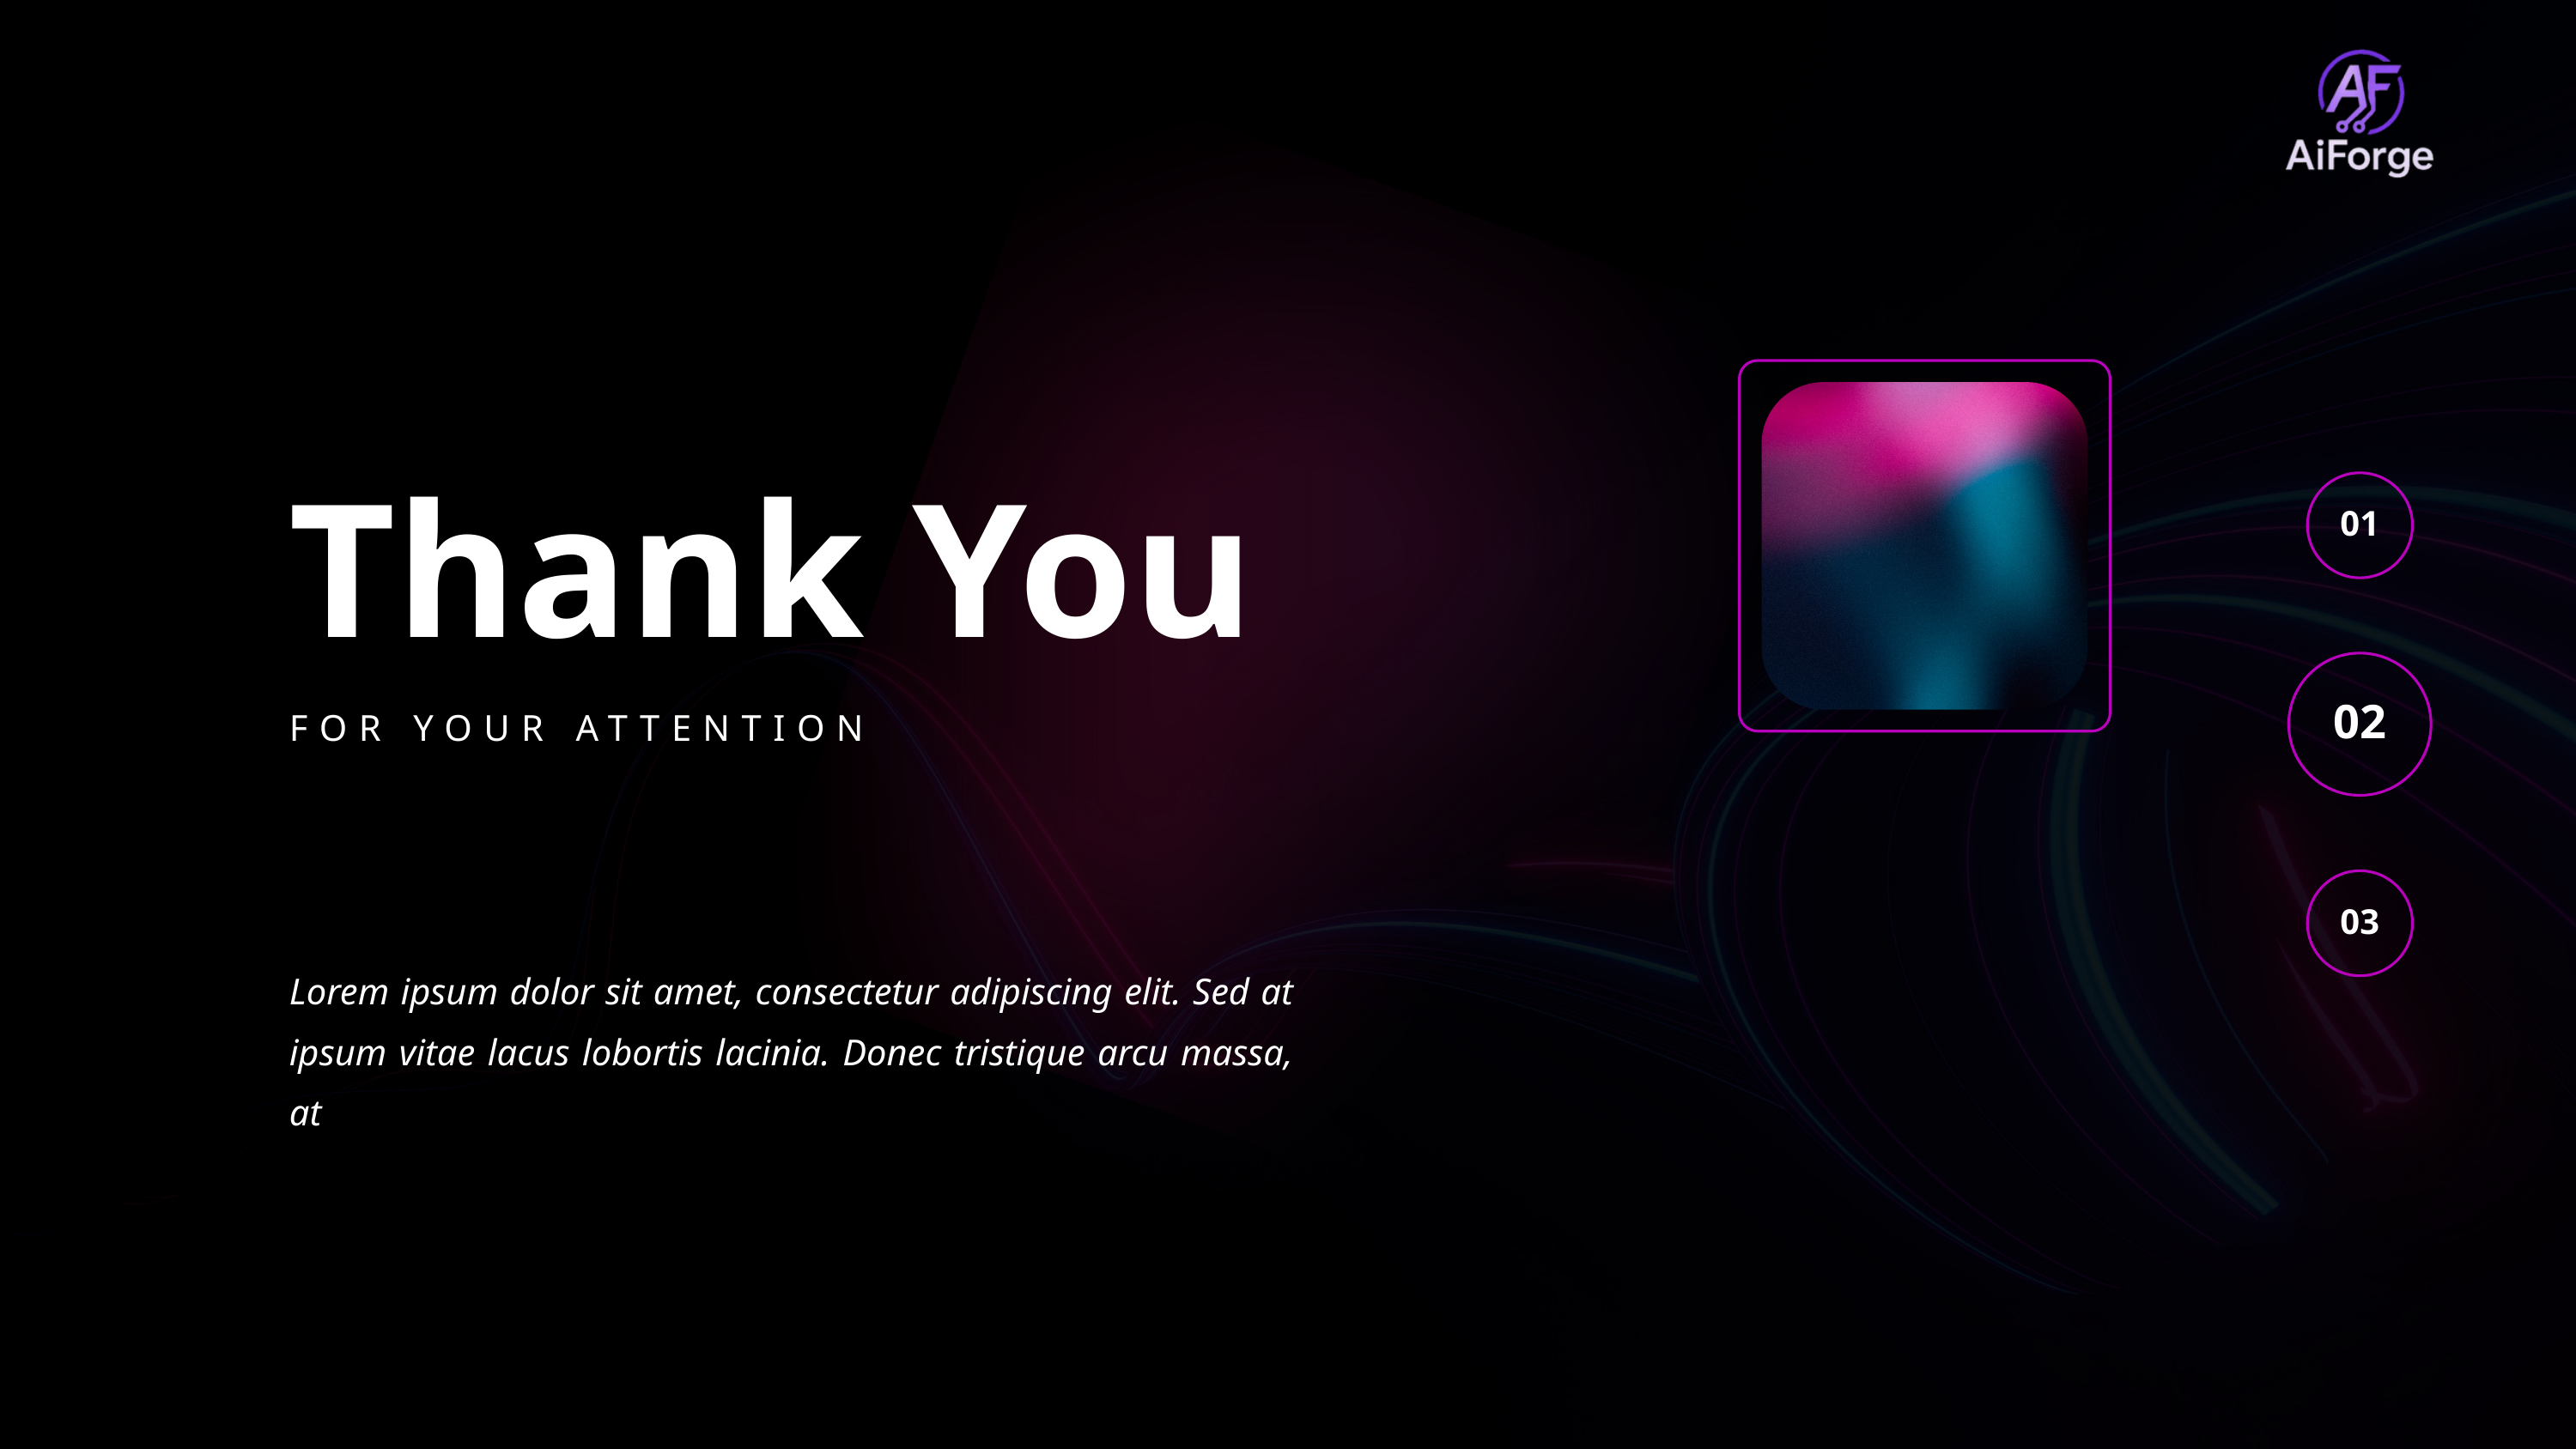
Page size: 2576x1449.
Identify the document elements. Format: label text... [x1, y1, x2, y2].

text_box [1739, 360, 2111, 731]
text_box FOR YOUR ATTENTION [289, 687, 1008, 749]
text_box Thank You [289, 482, 1440, 675]
text_box [2157, 43, 2563, 181]
text_box [750, 70, 1830, 1236]
text_box [0, 0, 2576, 1449]
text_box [1761, 381, 2088, 710]
text_box Lorem ipsum dolor sit amet, consectetur adipiscing elit. Sed at ipsum vitae lacus lobortis lacinia. Donec tristique arcu massa, at [289, 950, 1294, 1134]
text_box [2306, 870, 2413, 976]
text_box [2306, 472, 2413, 579]
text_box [2288, 652, 2432, 796]
